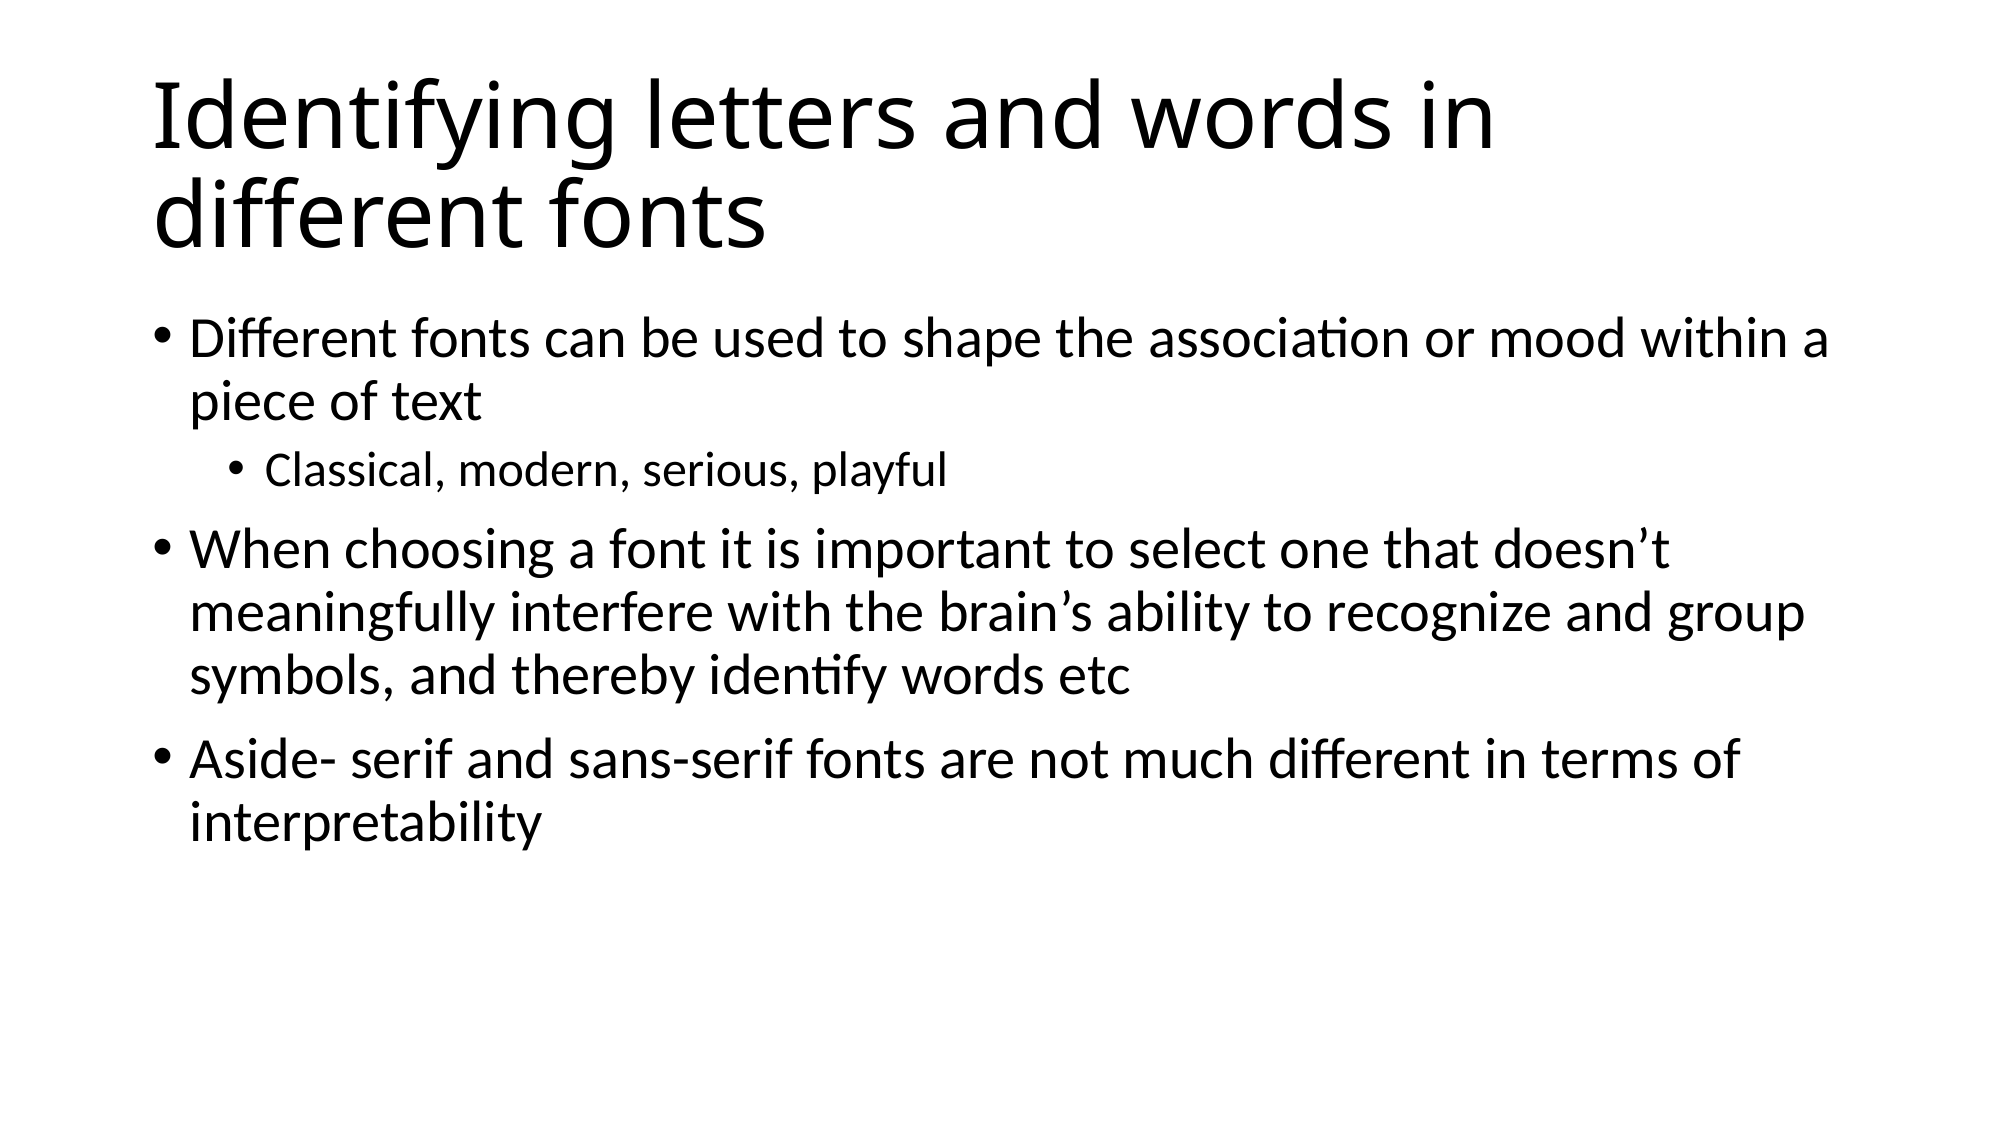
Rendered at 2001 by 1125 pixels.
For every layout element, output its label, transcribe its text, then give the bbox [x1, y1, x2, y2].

list Different fonts can be used to shape the association or mood within a piece of text Classical, modern, serious, playful When choosing a font it is important to select one that doesn’t meaningfully interfere with the brain’s ability to recognize and group symbols, and thereby identify words etc Aside- serif and sans-serif fonts are not much different in terms of interpretability [137, 299, 1863, 1014]
title Identifying letters and words in different fonts [137, 59, 1863, 278]
